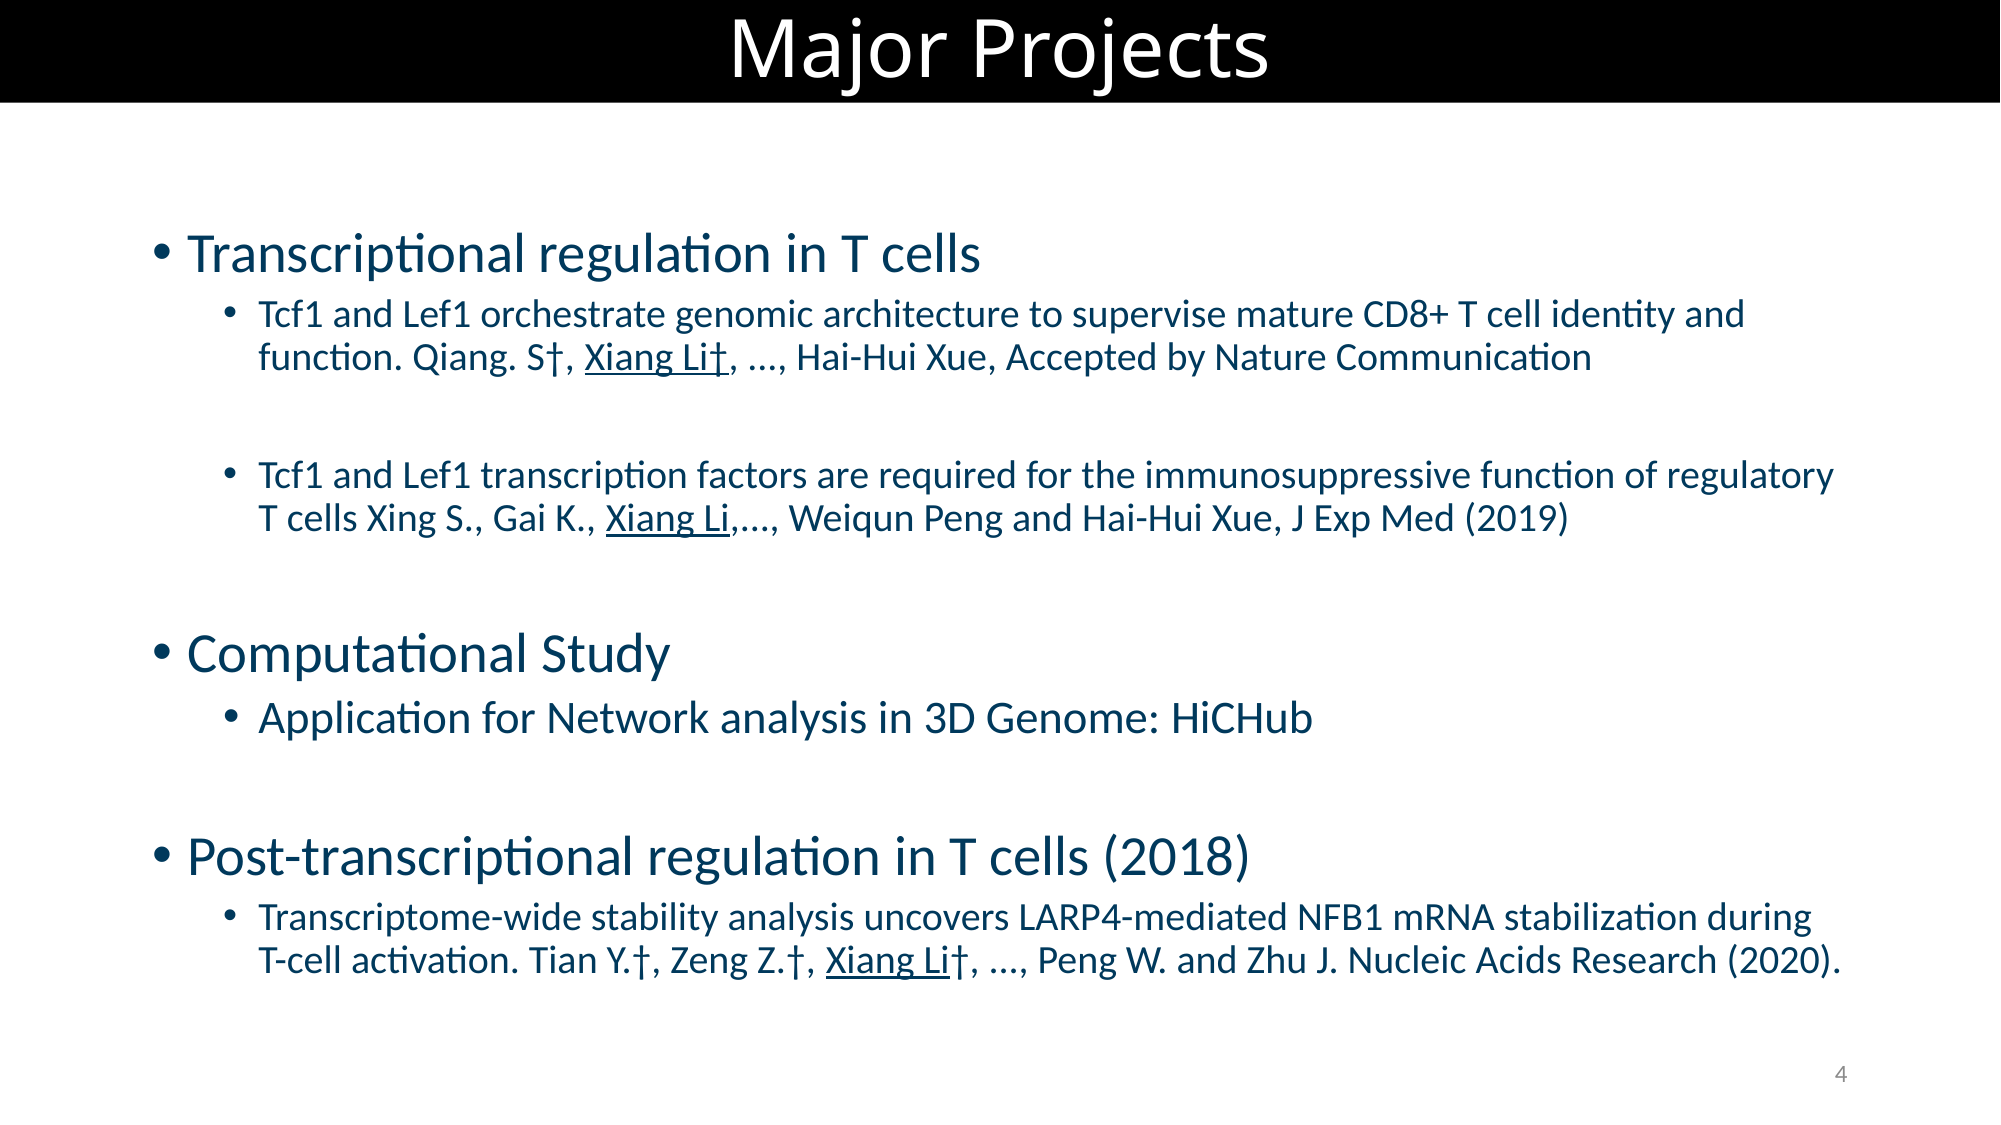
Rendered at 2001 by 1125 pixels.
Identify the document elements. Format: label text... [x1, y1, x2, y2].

text_box Major Projects [0, 0, 2000, 103]
slide_number 4 [1412, 1042, 1863, 1103]
list Transcriptional regulation in T cells Tcf1 and Lef1 orchestrate genomic architecture to supervise mature CD8+ T cell identity and function. Qiang. S†, Xiang Li†, ..., Hai-Hui Xue, Accepted by Nature Communication Tcf1 and Lef1 transcription factors are required for the immunosuppressive function of regulatory T cells Xing S., Gai K., Xiang Li,..., Weiqun Peng and Hai-Hui Xue, J Exp Med (2019) Computational Study Application for Network analysis in 3D Genome: HiCHub Post-transcriptional regulation in T cells (2018) Transcriptome-wide stability analysis uncovers LARP4-mediated NFB1 mRNA stabilization during T-cell activation. Tian Y.†, Zeng Z.†, Xiang Li†, ..., Peng W. and Zhu J. Nucleic Acids Research (2020). [137, 215, 1863, 1005]
